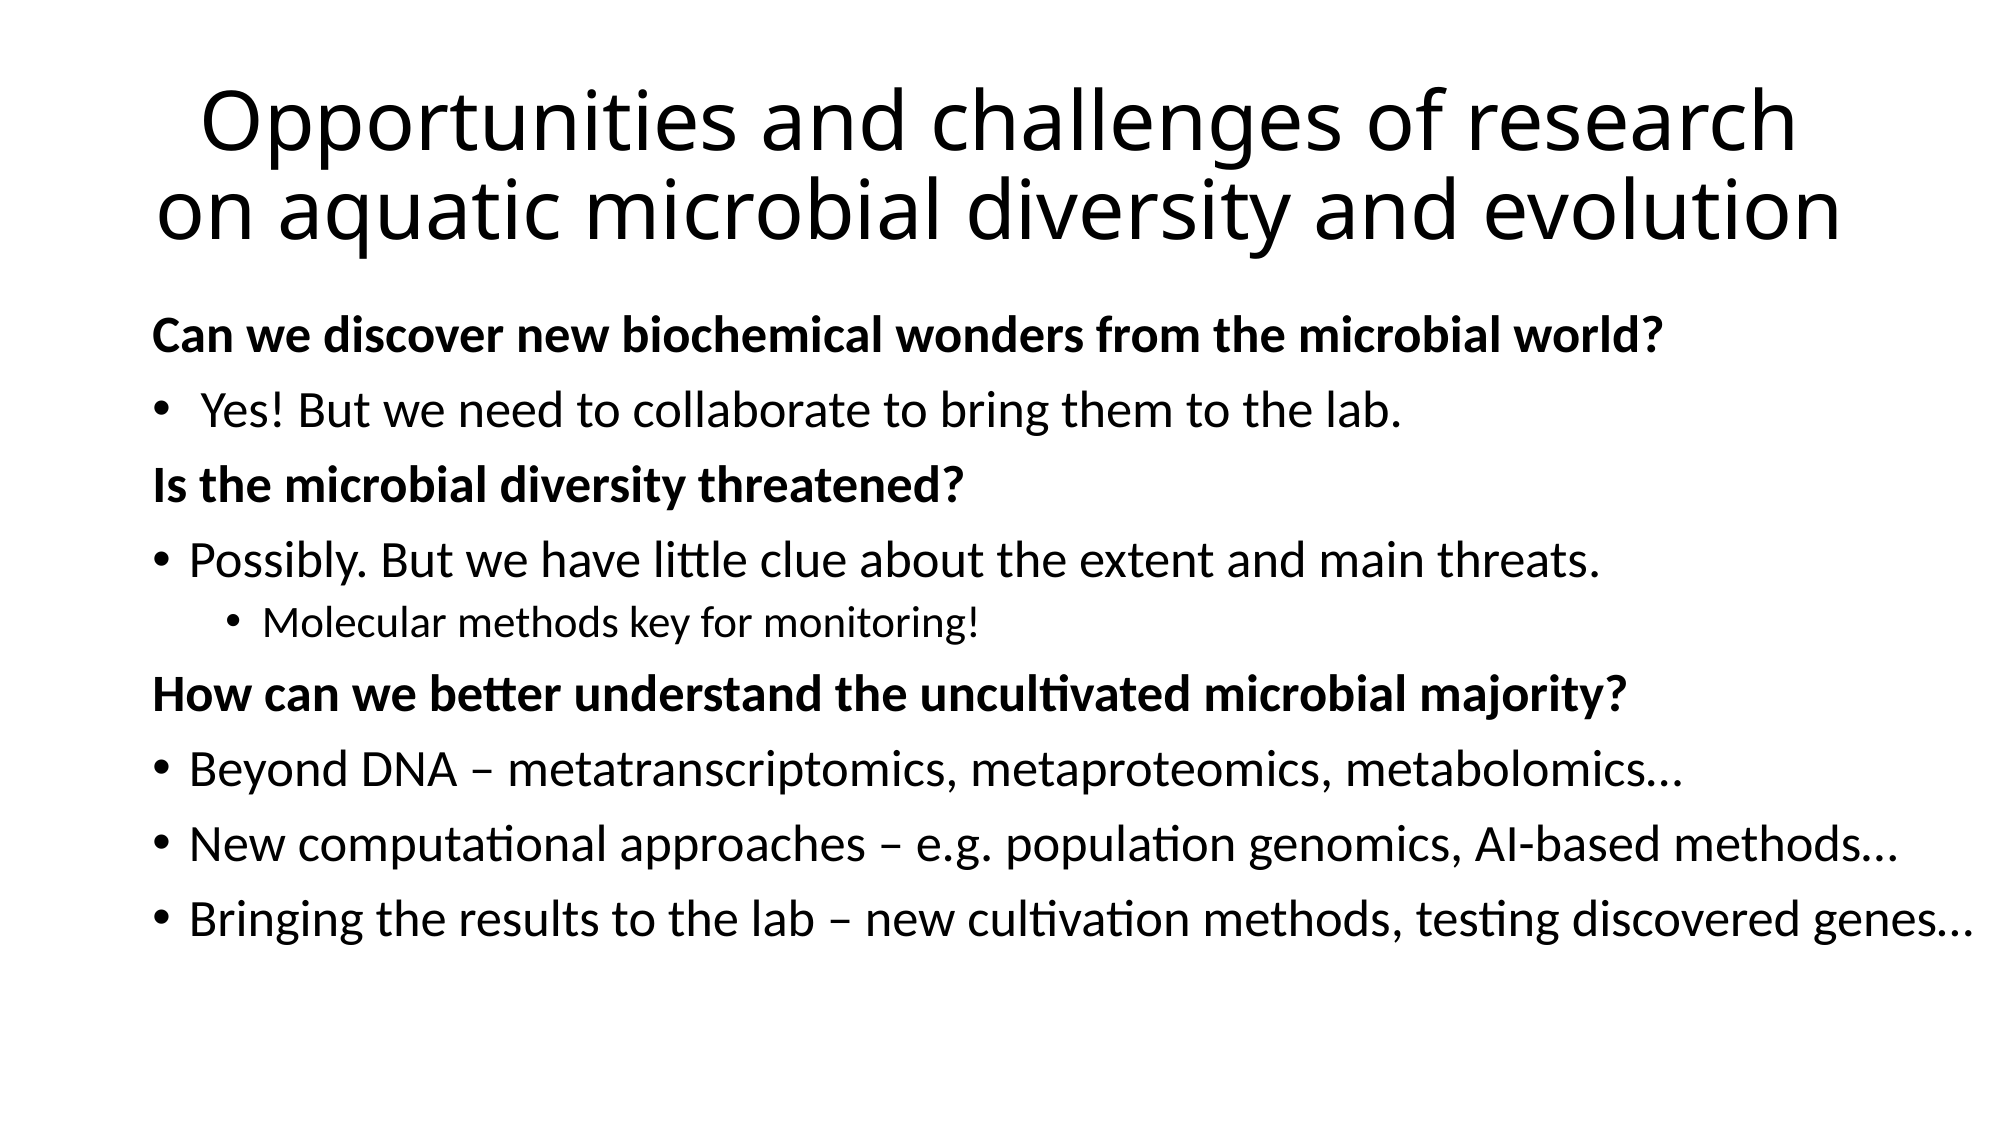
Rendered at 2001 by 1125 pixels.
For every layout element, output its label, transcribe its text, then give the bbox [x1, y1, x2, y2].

list Can we discover new biochemical wonders from the microbial world? Yes! But we need to collaborate to bring them to the lab. Is the microbial diversity threatened? Possibly. But we have little clue about the extent and main threats. Molecular methods key for monitoring! How can we better understand the uncultivated microbial majority? Beyond DNA – metatranscriptomics, metaproteomics, metabolomics… New computational approaches – e.g. population genomics, AI-based methods… Bringing the results to the lab – new cultivation methods, testing discovered genes… [137, 299, 2000, 1014]
title Opportunities and challenges of research on aquatic microbial diversity and evolution [137, 59, 1863, 278]
